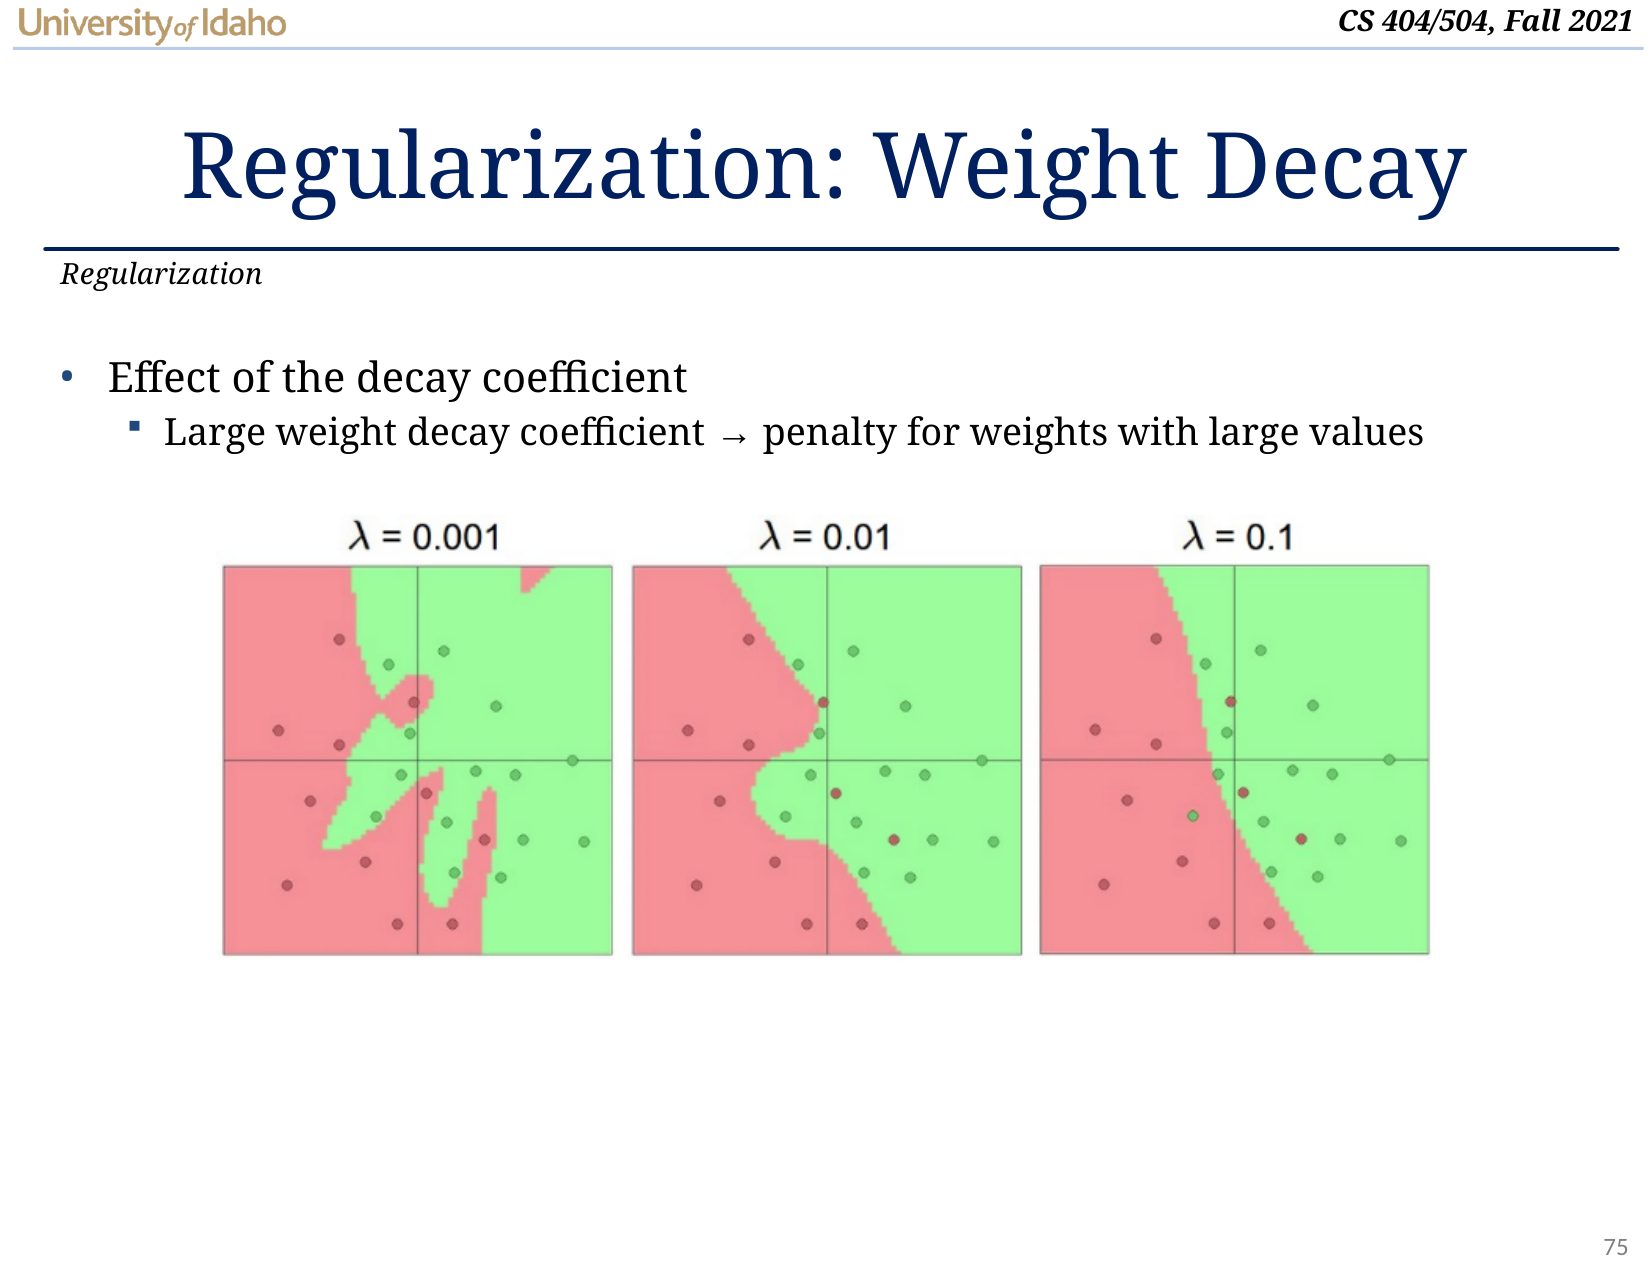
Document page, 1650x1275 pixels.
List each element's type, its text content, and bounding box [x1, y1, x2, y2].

list Regularization [45, 247, 1062, 306]
picture [210, 507, 1447, 964]
picture [19, 8, 286, 46]
title Regularization: Weight Decay [0, 75, 1650, 248]
